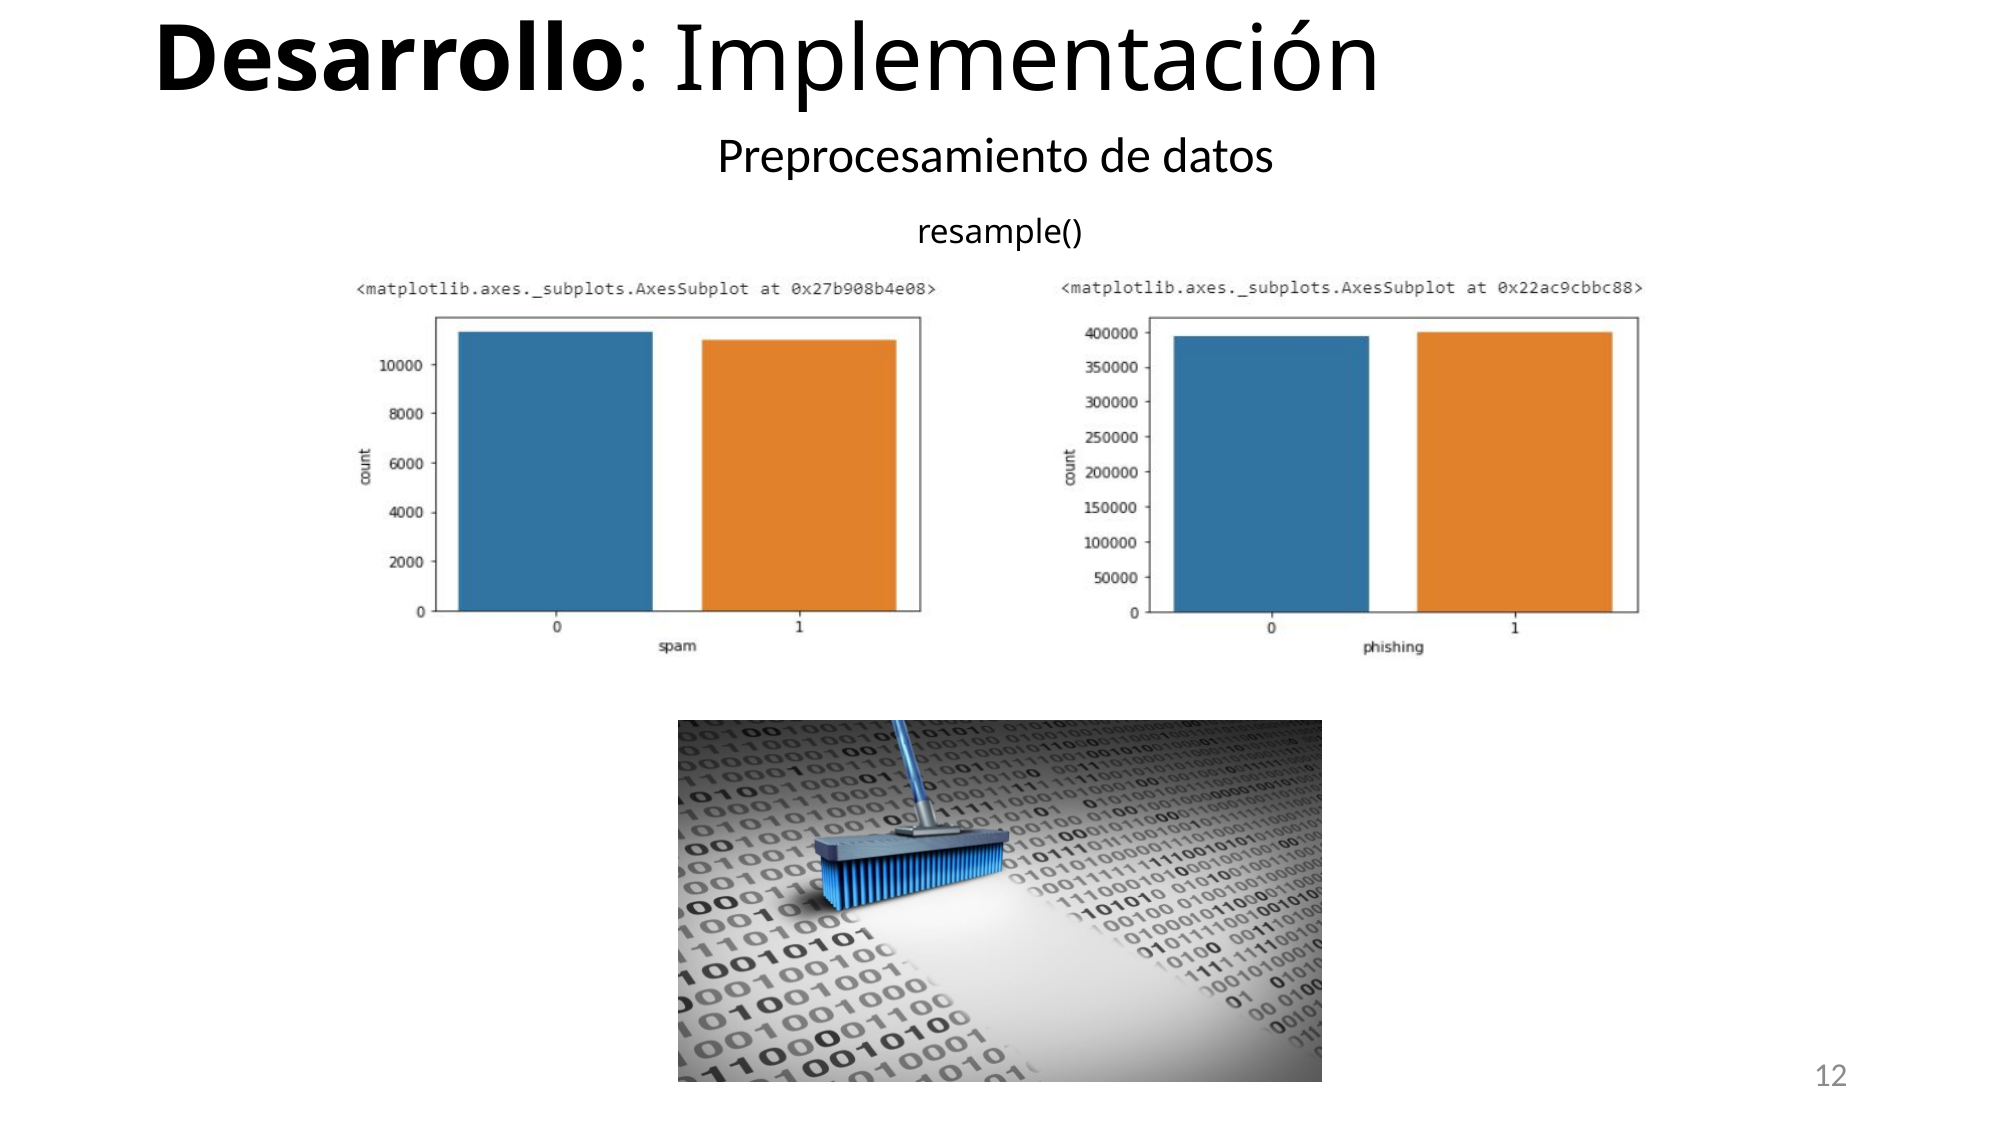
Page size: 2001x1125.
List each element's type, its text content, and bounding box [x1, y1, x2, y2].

picture [351, 276, 947, 664]
text_box Preprocesamiento de datos [702, 122, 1298, 186]
picture [1053, 276, 1666, 664]
text_box resample() [902, 203, 1098, 258]
title Desarrollo: Implementación [137, 0, 1863, 123]
slide_number 12 [1412, 1042, 1863, 1103]
picture [678, 720, 1322, 1082]
